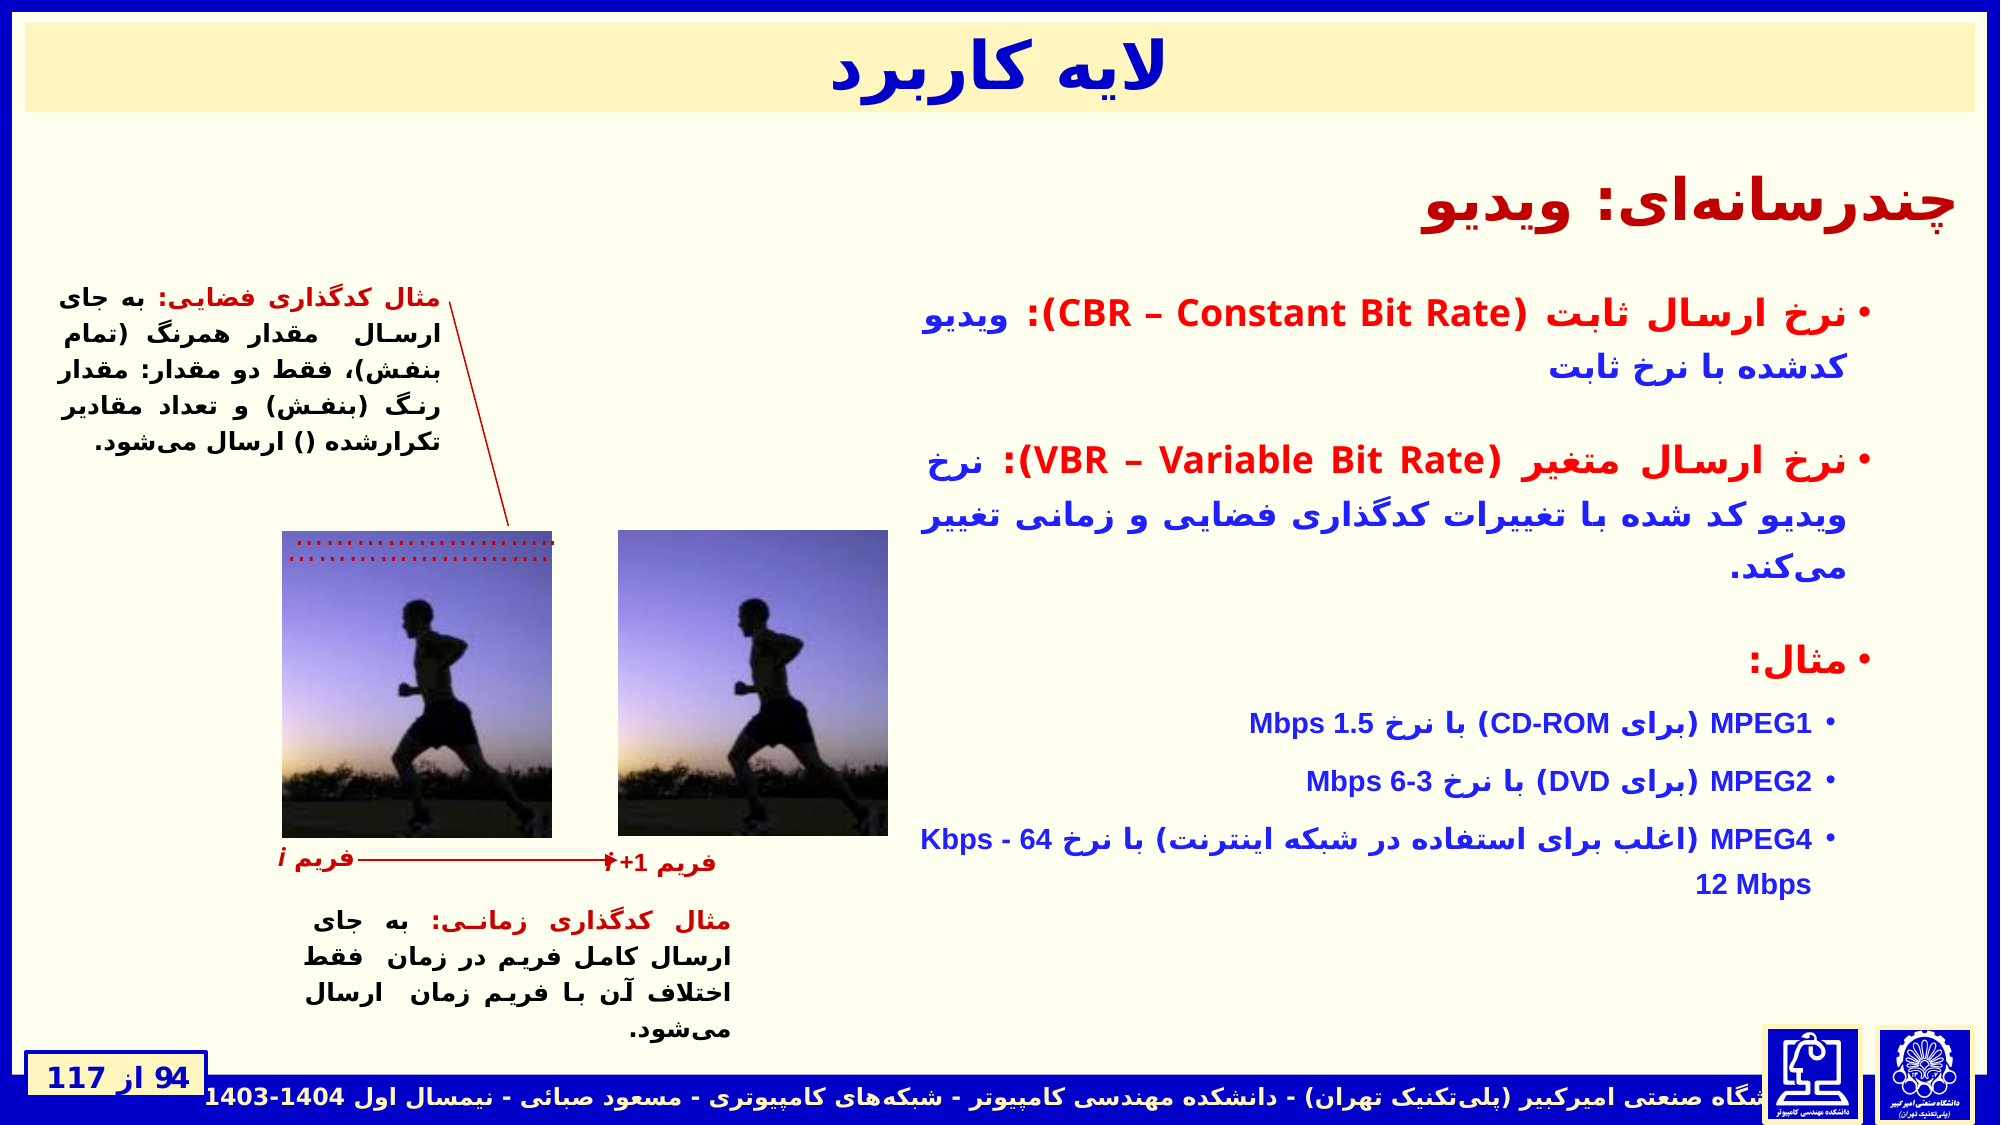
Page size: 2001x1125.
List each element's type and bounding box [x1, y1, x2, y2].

text_box [0, 0, 2000, 1125]
text_box [40, 268, 888, 1016]
